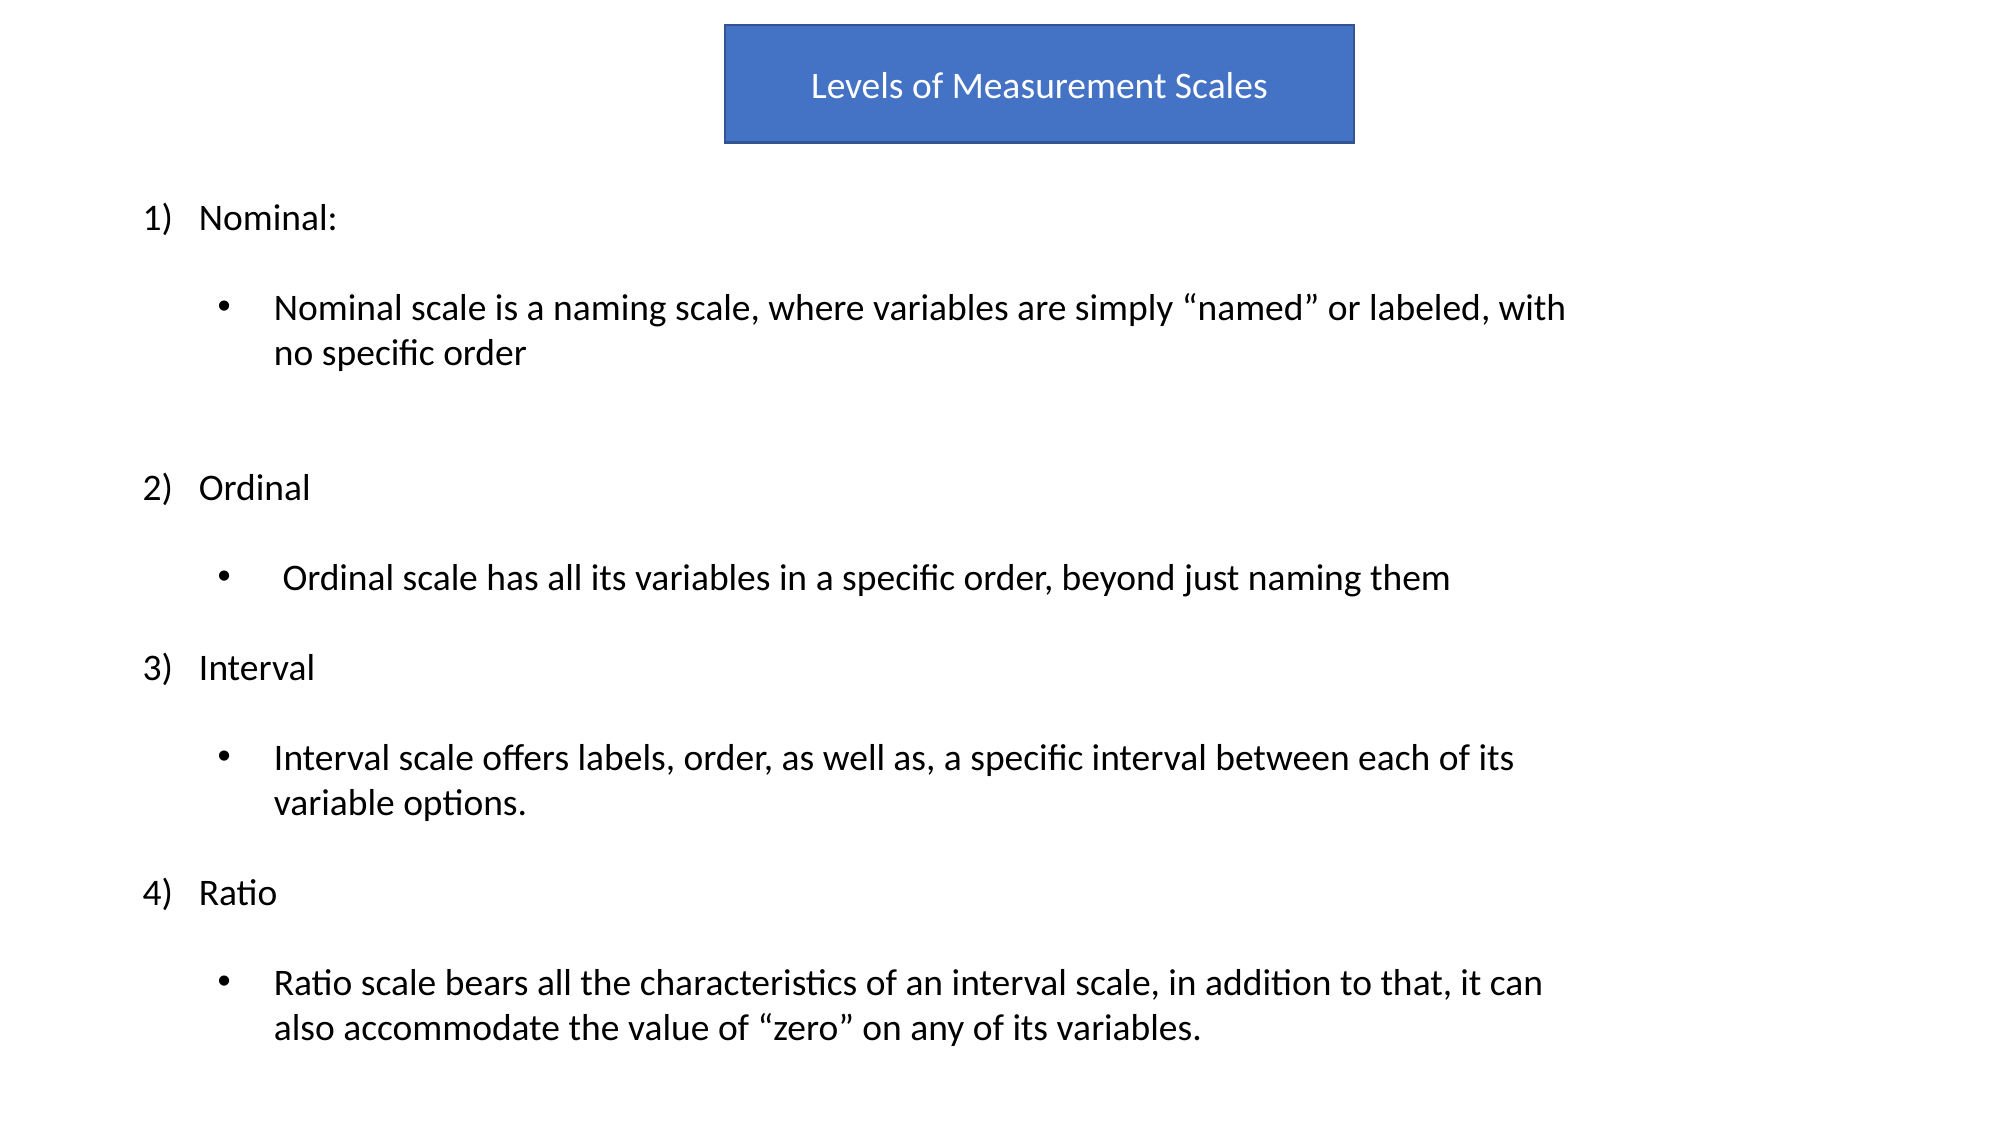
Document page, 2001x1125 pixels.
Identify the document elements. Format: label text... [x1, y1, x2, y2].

text_box Levels of Measurement Scales [724, 24, 1355, 144]
text_box Nominal: Nominal scale is a naming scale, where variables are simply “named” or labeled, with no specific order Ordinal Ordinal scale has all its variables in a specific order, beyond just naming them Interval Interval scale offers labels, order, as well as, a specific interval between each of its variable options. Ratio Ratio scale bears all the characteristics of an interval scale, in addition to that, it can also accommodate the value of “zero” on any of its variables. [127, 185, 1589, 1055]
